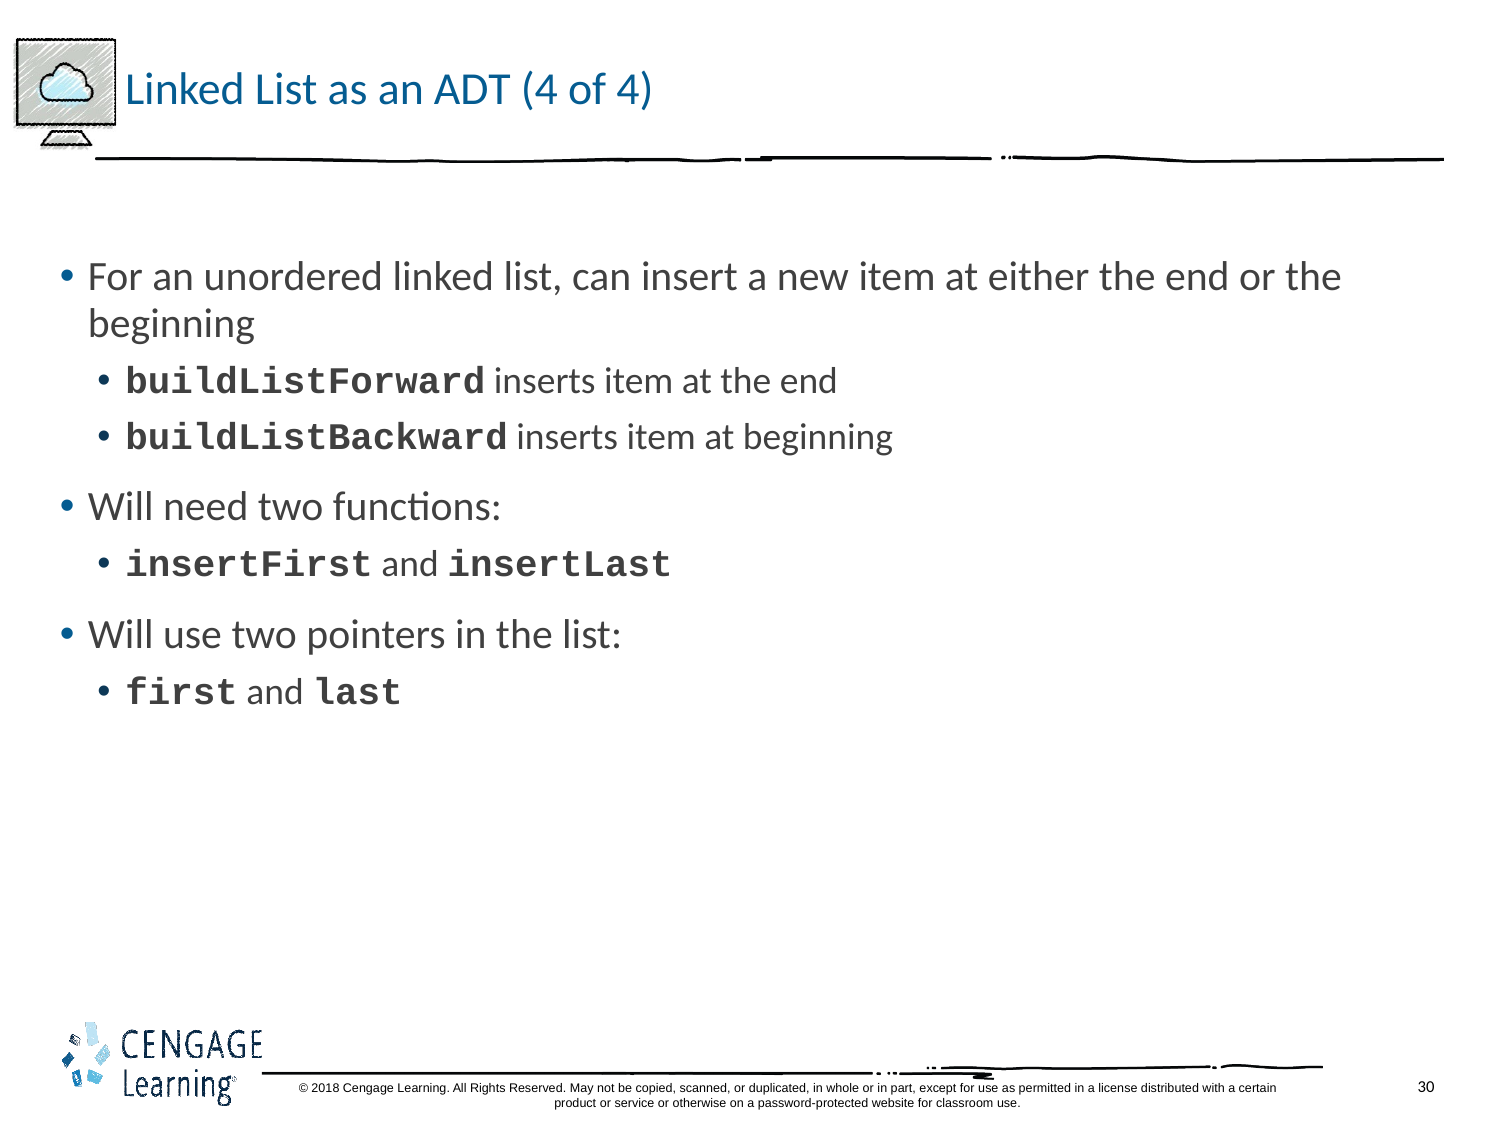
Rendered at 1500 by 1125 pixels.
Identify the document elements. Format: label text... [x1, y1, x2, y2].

picture [95, 155, 1444, 163]
picture [62, 1022, 1323, 1106]
picture [12, 36, 117, 151]
list For an unordered linked list, can insert a new item at either the end or the beginning buildListForward inserts item at the end buildListBackward inserts item at beginning Will need two functions: insertFirst and insertLast Will use two pointers in the list: first and last [59, 252, 1441, 719]
title Linked List as an ADT (4 of 4) [125, 66, 1442, 116]
